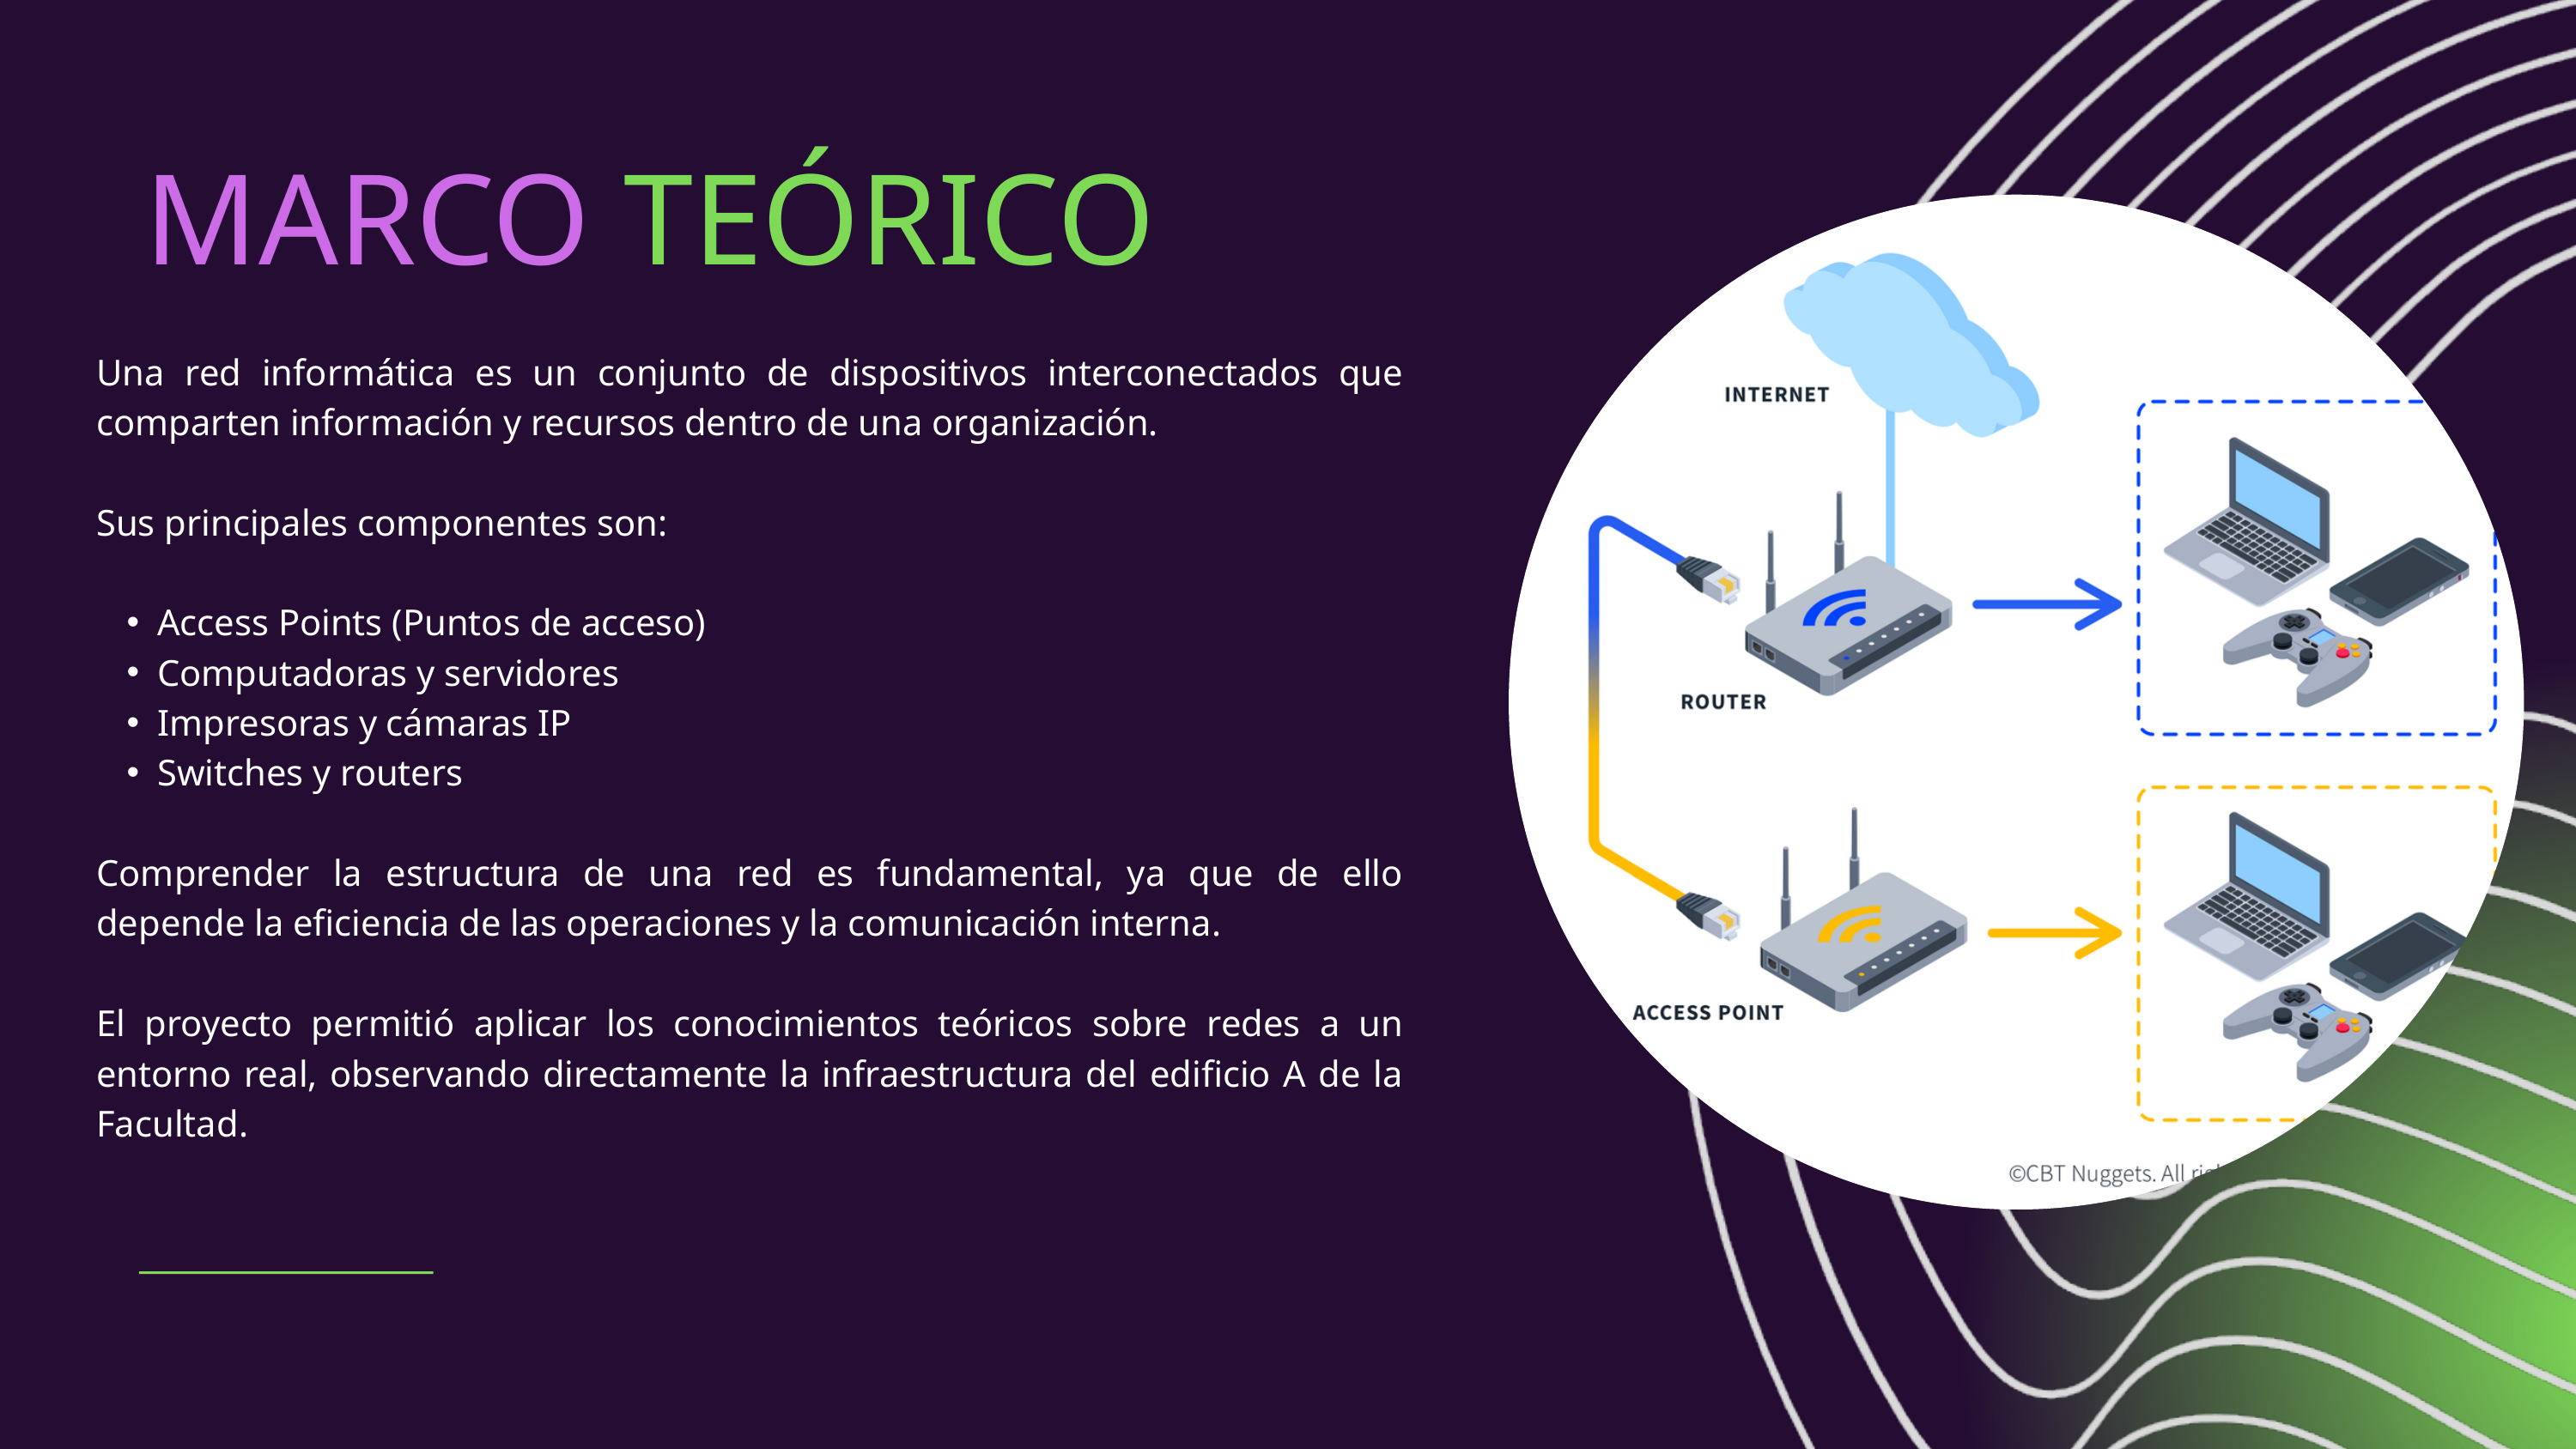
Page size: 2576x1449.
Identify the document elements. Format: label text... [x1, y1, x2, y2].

text_box MARCO TEÓRICO [144, 162, 1226, 290]
text_box Una red informática es un conjunto de dispositivos interconectados que comparten información y recursos dentro de una organización. Sus principales componentes son: Access Points (Puntos de acceso) Computadoras y servidores Impresoras y cámaras IP Switches y routers Comprender la estructura de una red es fundamental, ya que de ello depende la eficiencia de las operaciones y la comunicación interna. El proyecto permitió aplicar los conocimientos teóricos sobre redes a un entorno real, observando directamente la infraestructura del edificio A de la Facultad. [96, 343, 1404, 1245]
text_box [1508, 194, 2524, 1210]
text_box [1631, 0, 2576, 1449]
